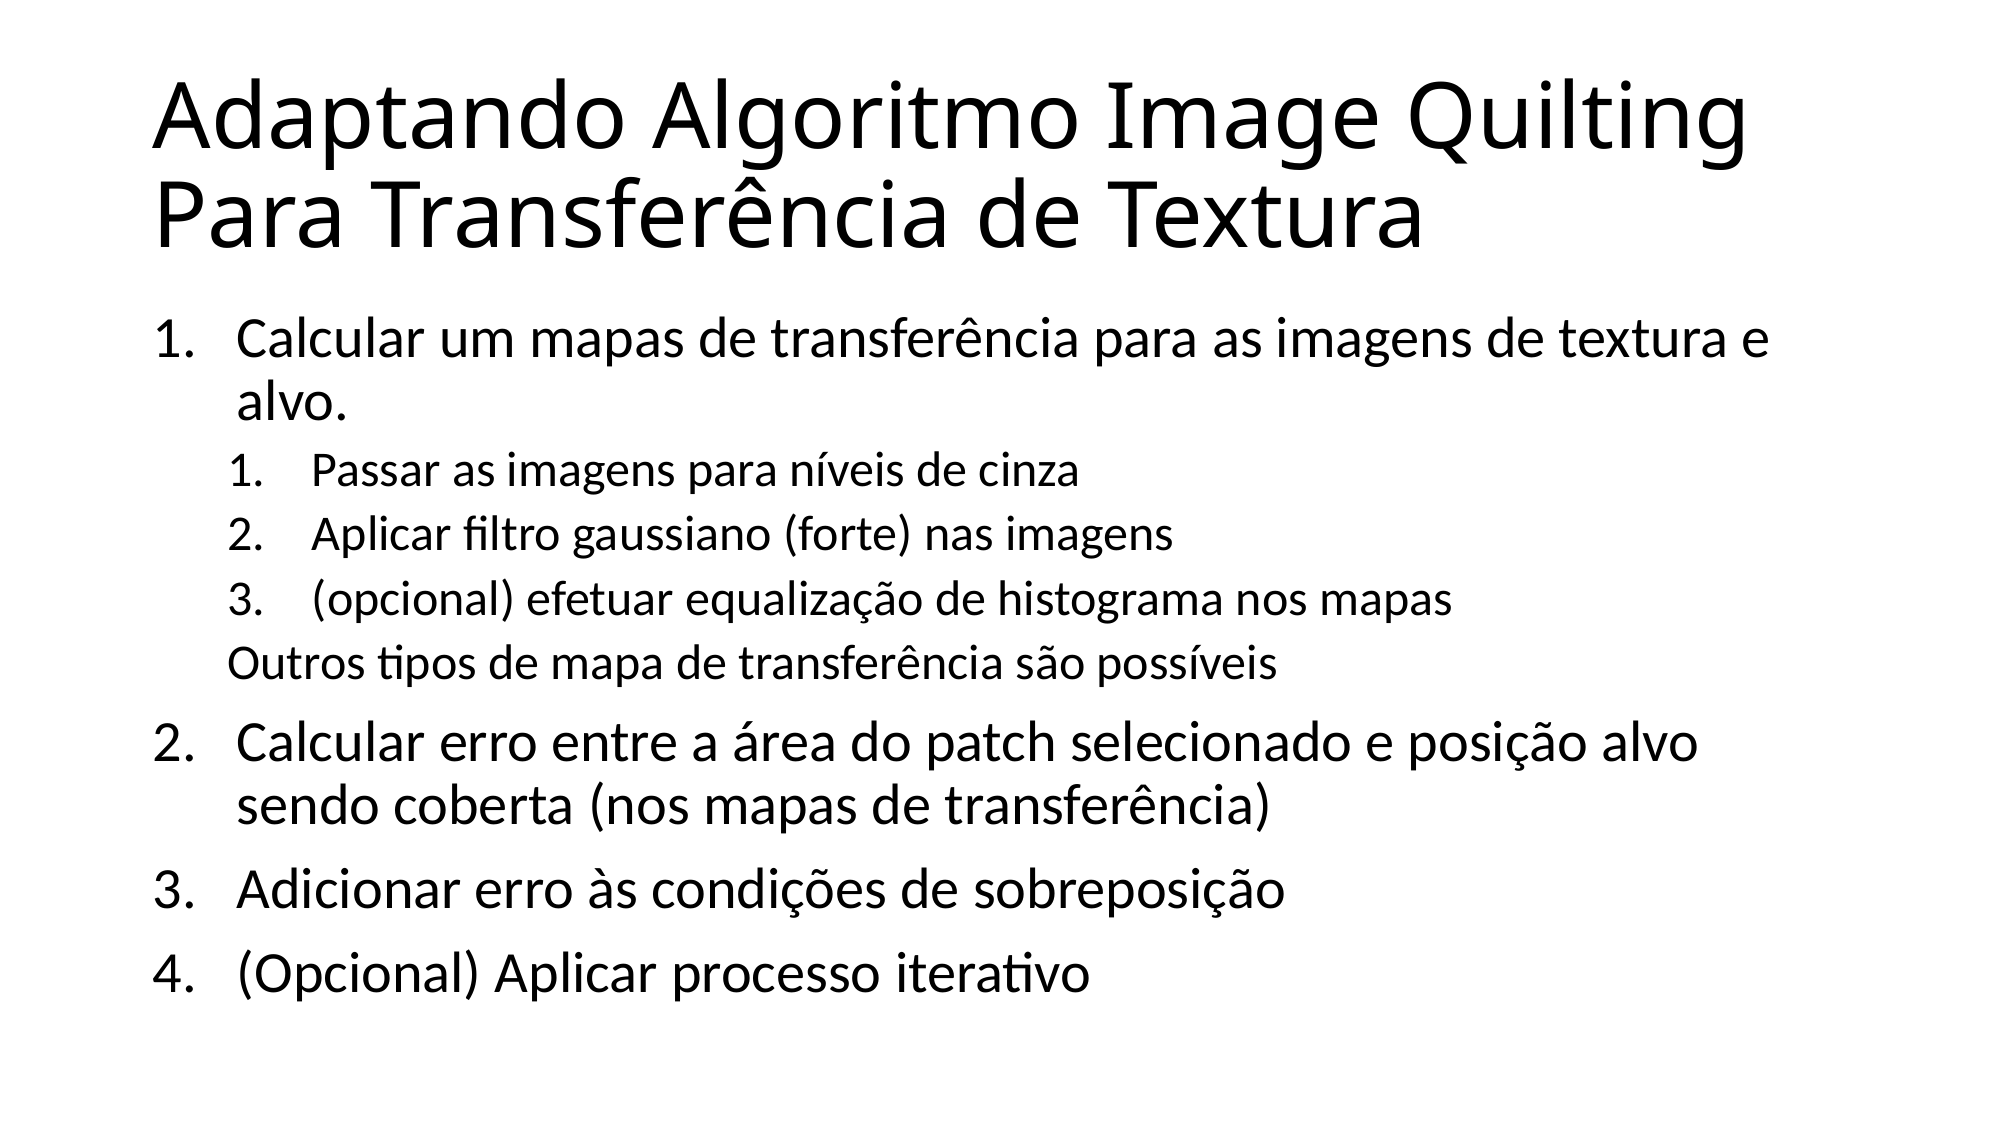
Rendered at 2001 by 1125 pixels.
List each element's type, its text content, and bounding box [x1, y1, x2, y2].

list Calcular um mapas de transferência para as imagens de textura e alvo. Passar as imagens para níveis de cinza Aplicar filtro gaussiano (forte) nas imagens (opcional) efetuar equalização de histograma nos mapas Outros tipos de mapa de transferência são possíveis Calcular erro entre a área do patch selecionado e posição alvo sendo coberta (nos mapas de transferência) Adicionar erro às condições de sobreposição (Opcional) Aplicar processo iterativo [137, 299, 1863, 1014]
title Adaptando Algoritmo Image Quilting Para Transferência de Textura [137, 59, 1863, 278]
